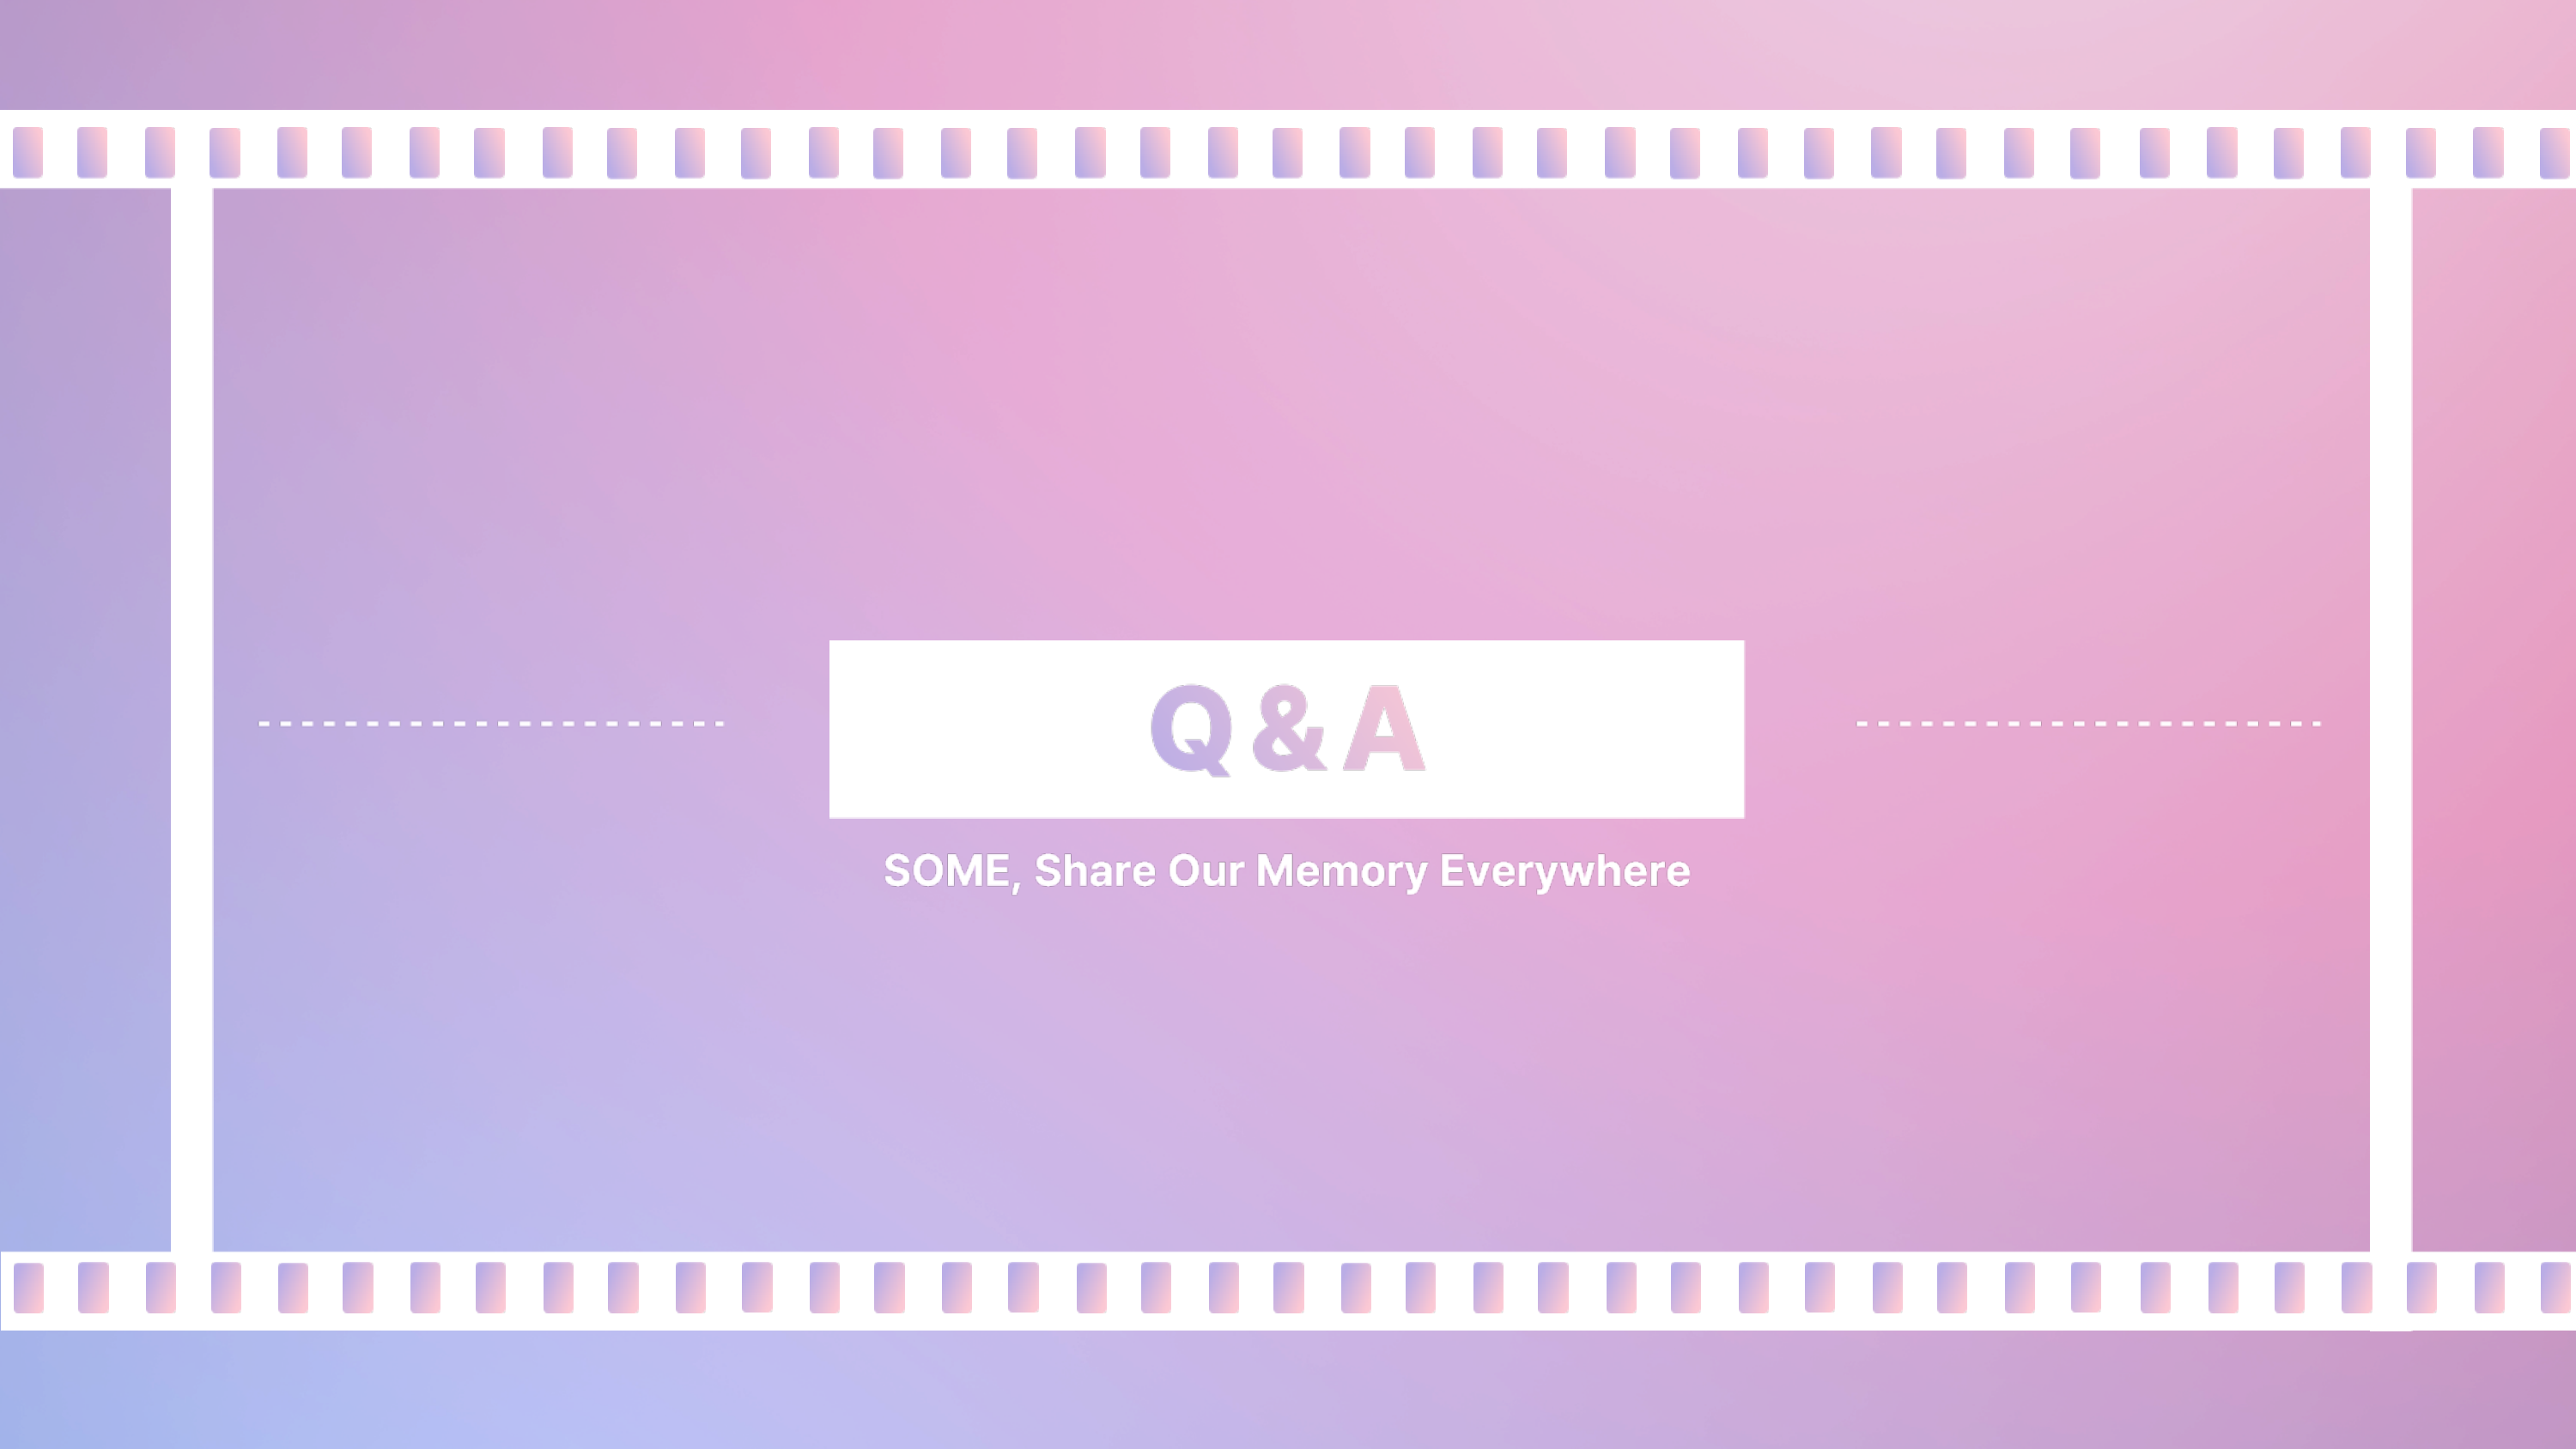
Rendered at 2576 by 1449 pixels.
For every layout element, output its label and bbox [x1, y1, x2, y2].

text_box [0, 110, 2576, 191]
picture [0, 0, 2576, 110]
picture [0, 1331, 2576, 1449]
text_box [0, 1251, 2576, 1331]
picture [0, 191, 2576, 1251]
